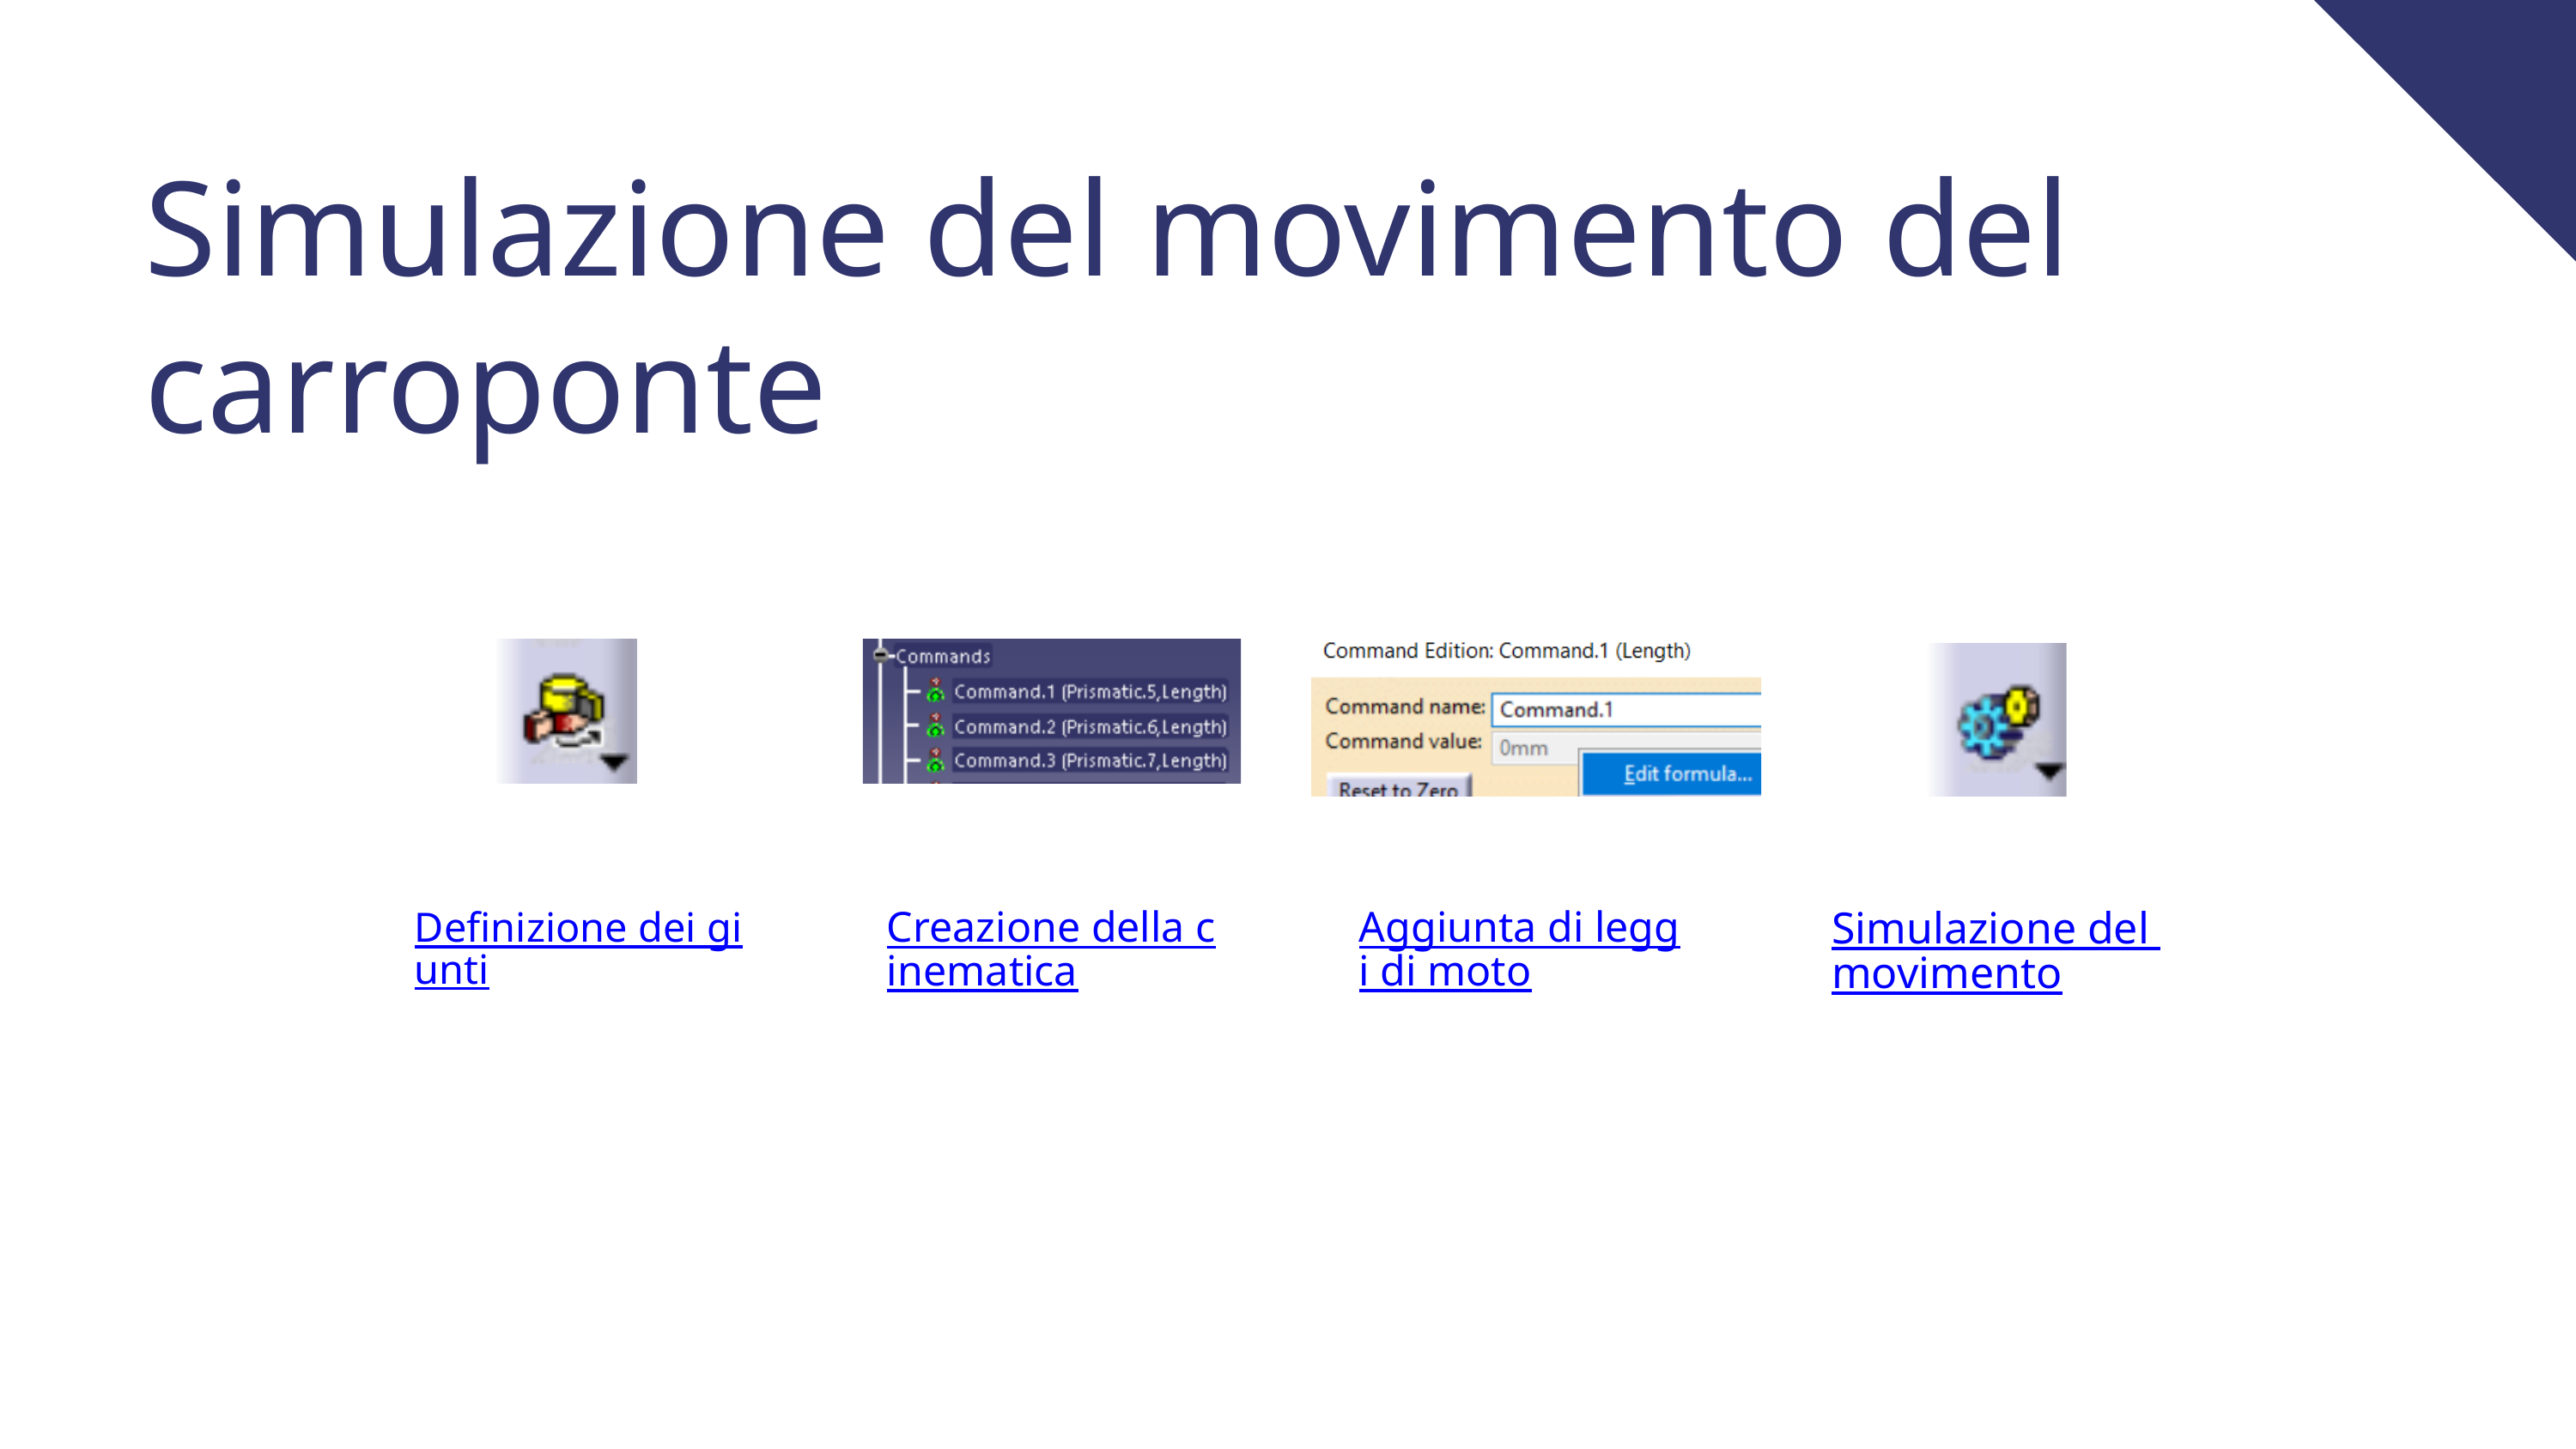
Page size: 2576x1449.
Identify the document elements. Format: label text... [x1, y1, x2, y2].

text_box Aggiunta di leggi di moto [1358, 899, 1689, 958]
text_box [1926, 643, 2067, 797]
text_box [862, 639, 1242, 784]
text_box Simulazione del movimento [1832, 899, 2161, 960]
text_box [1310, 639, 1762, 797]
text_box Definizione dei giunti [414, 900, 744, 957]
text_box [496, 639, 637, 784]
text_box Creazione della cinematica [886, 899, 1217, 958]
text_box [2313, 0, 2576, 262]
text_box Simulazione del movimento del carroponte [144, 144, 2291, 459]
